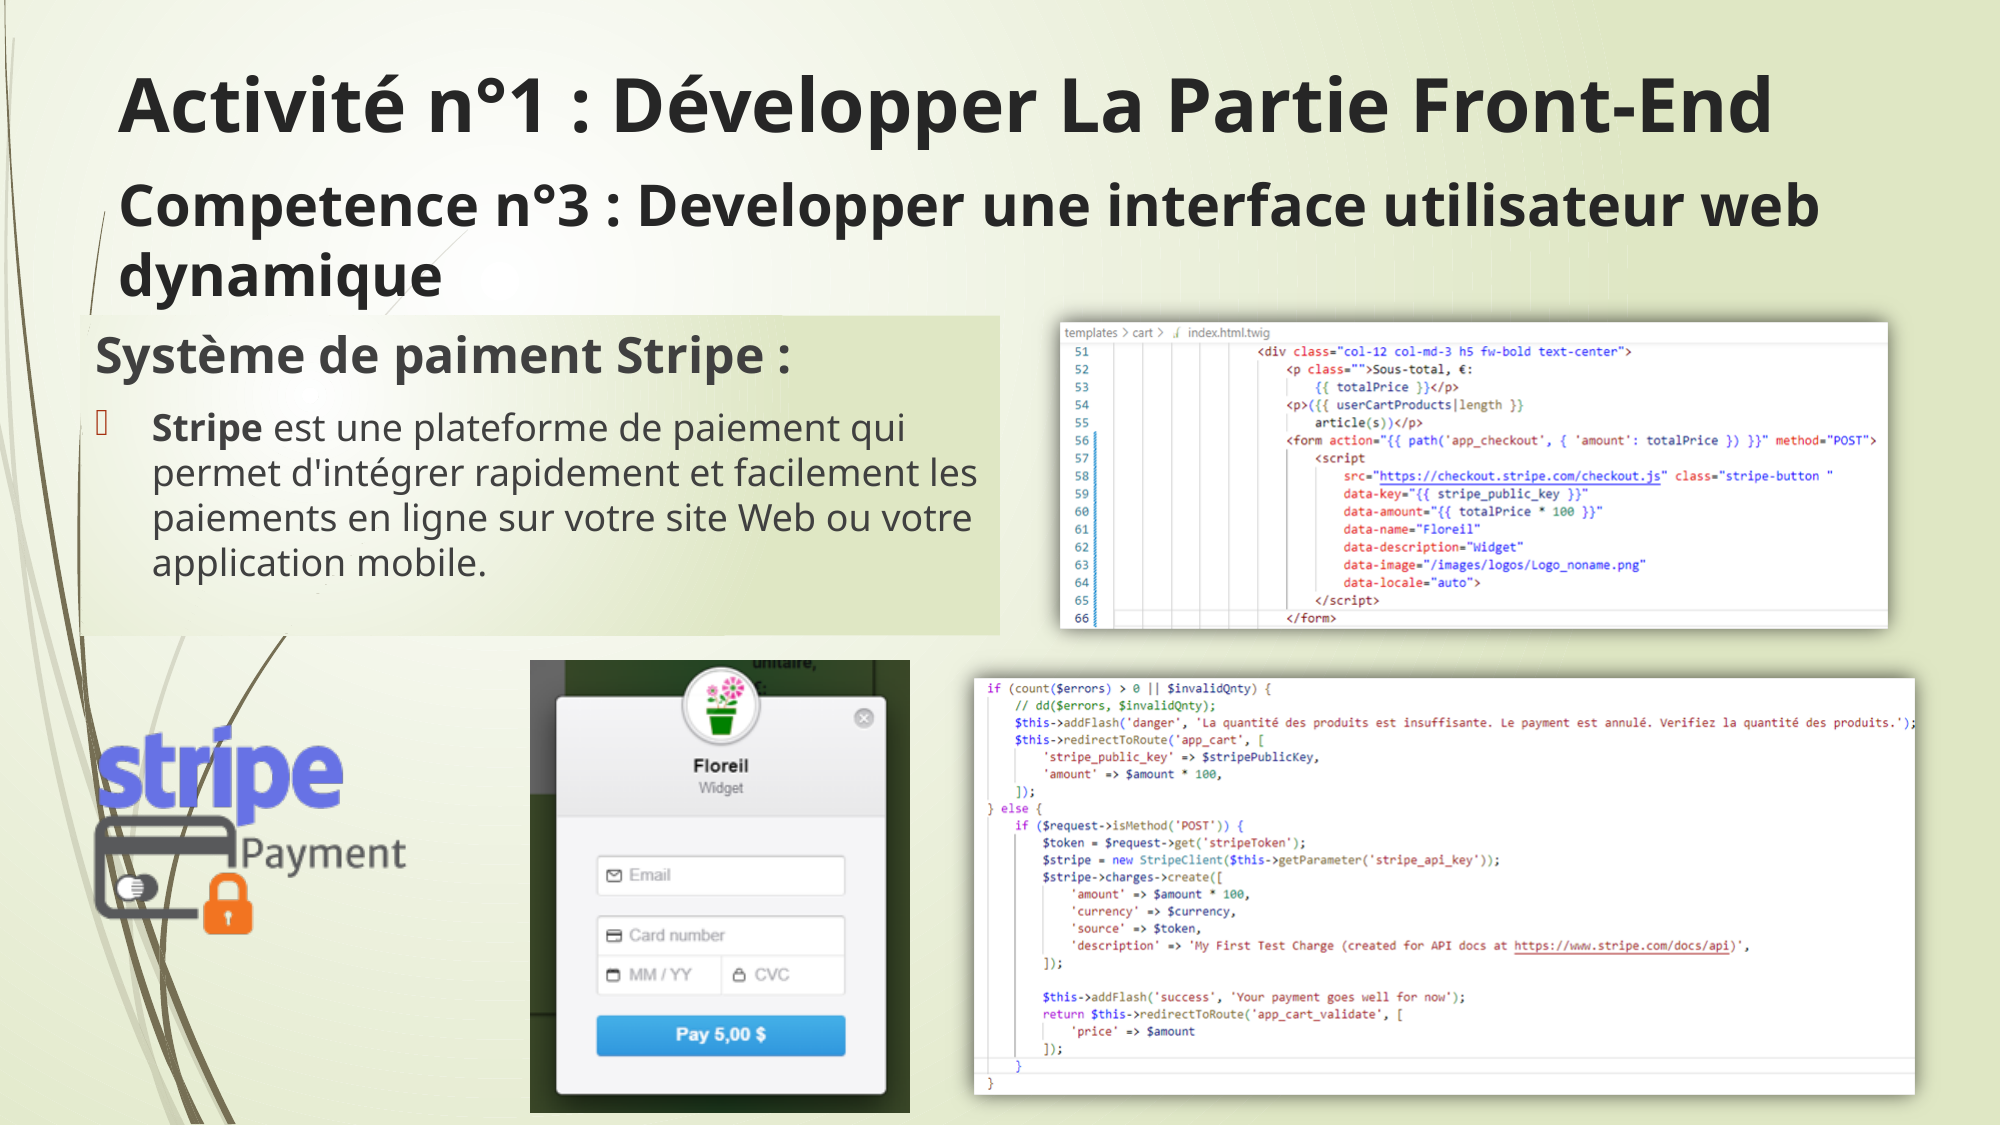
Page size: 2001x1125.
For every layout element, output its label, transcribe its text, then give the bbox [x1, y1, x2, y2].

text_box Competence n°3 : Developper une interface utilisateur web dynamique [103, 161, 1896, 316]
title Activité n°1 : Développer La Partie Front-End [103, 49, 1896, 161]
picture [942, 290, 1947, 1125]
picture [80, 660, 412, 994]
list Système de paiment Stripe : Stripe est une plateforme de paiement qui permet d'intégrer rapidement et facilement les paiements en ligne sur votre site Web ou votre application mobile. [80, 315, 1000, 636]
picture [529, 660, 911, 1113]
